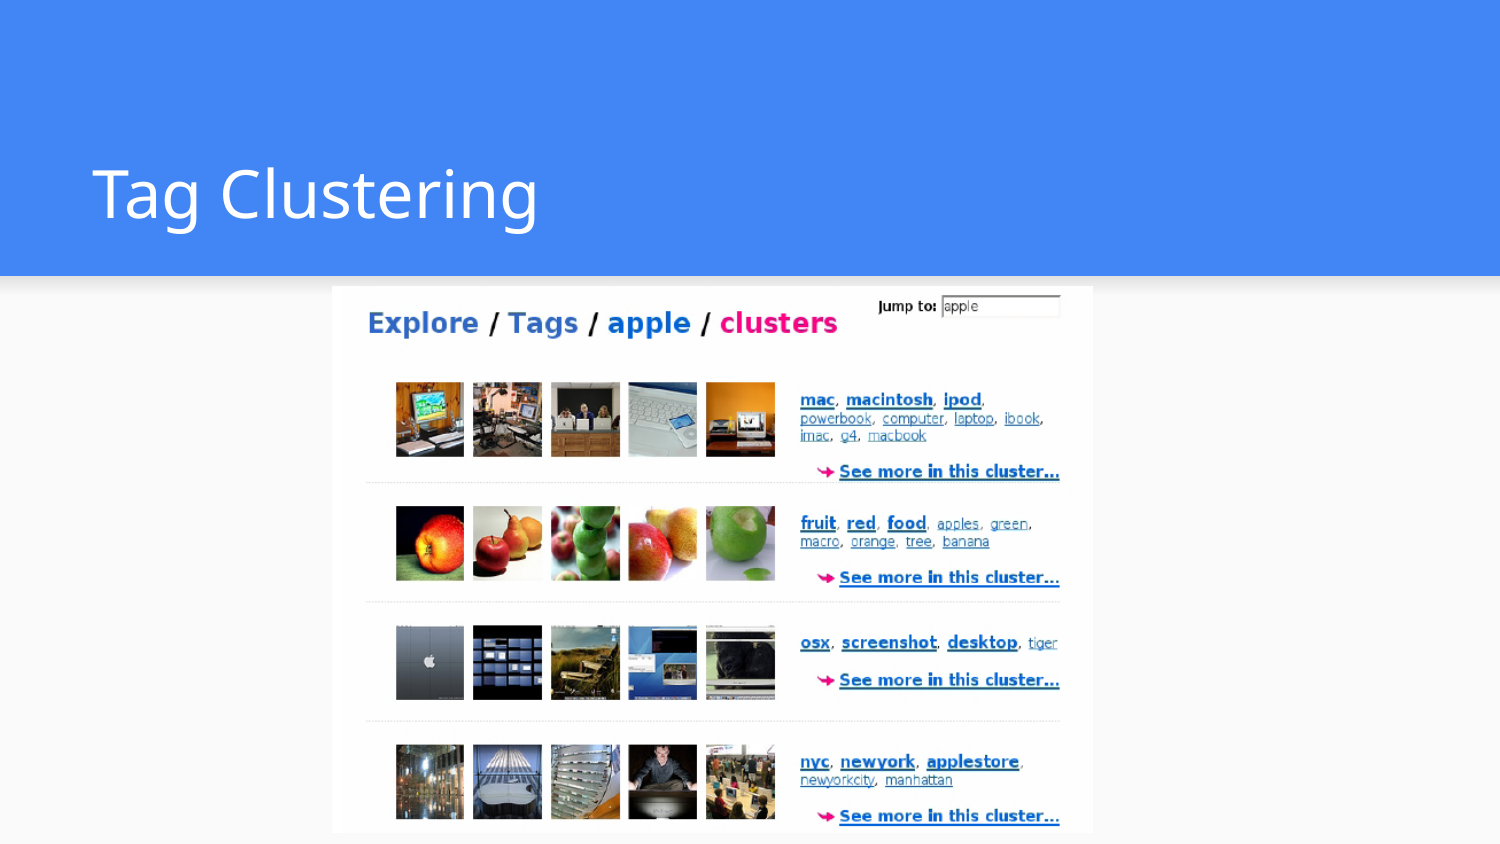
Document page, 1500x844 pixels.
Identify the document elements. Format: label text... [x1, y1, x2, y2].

picture [332, 286, 1093, 834]
title Tag Clustering [77, 121, 1427, 248]
